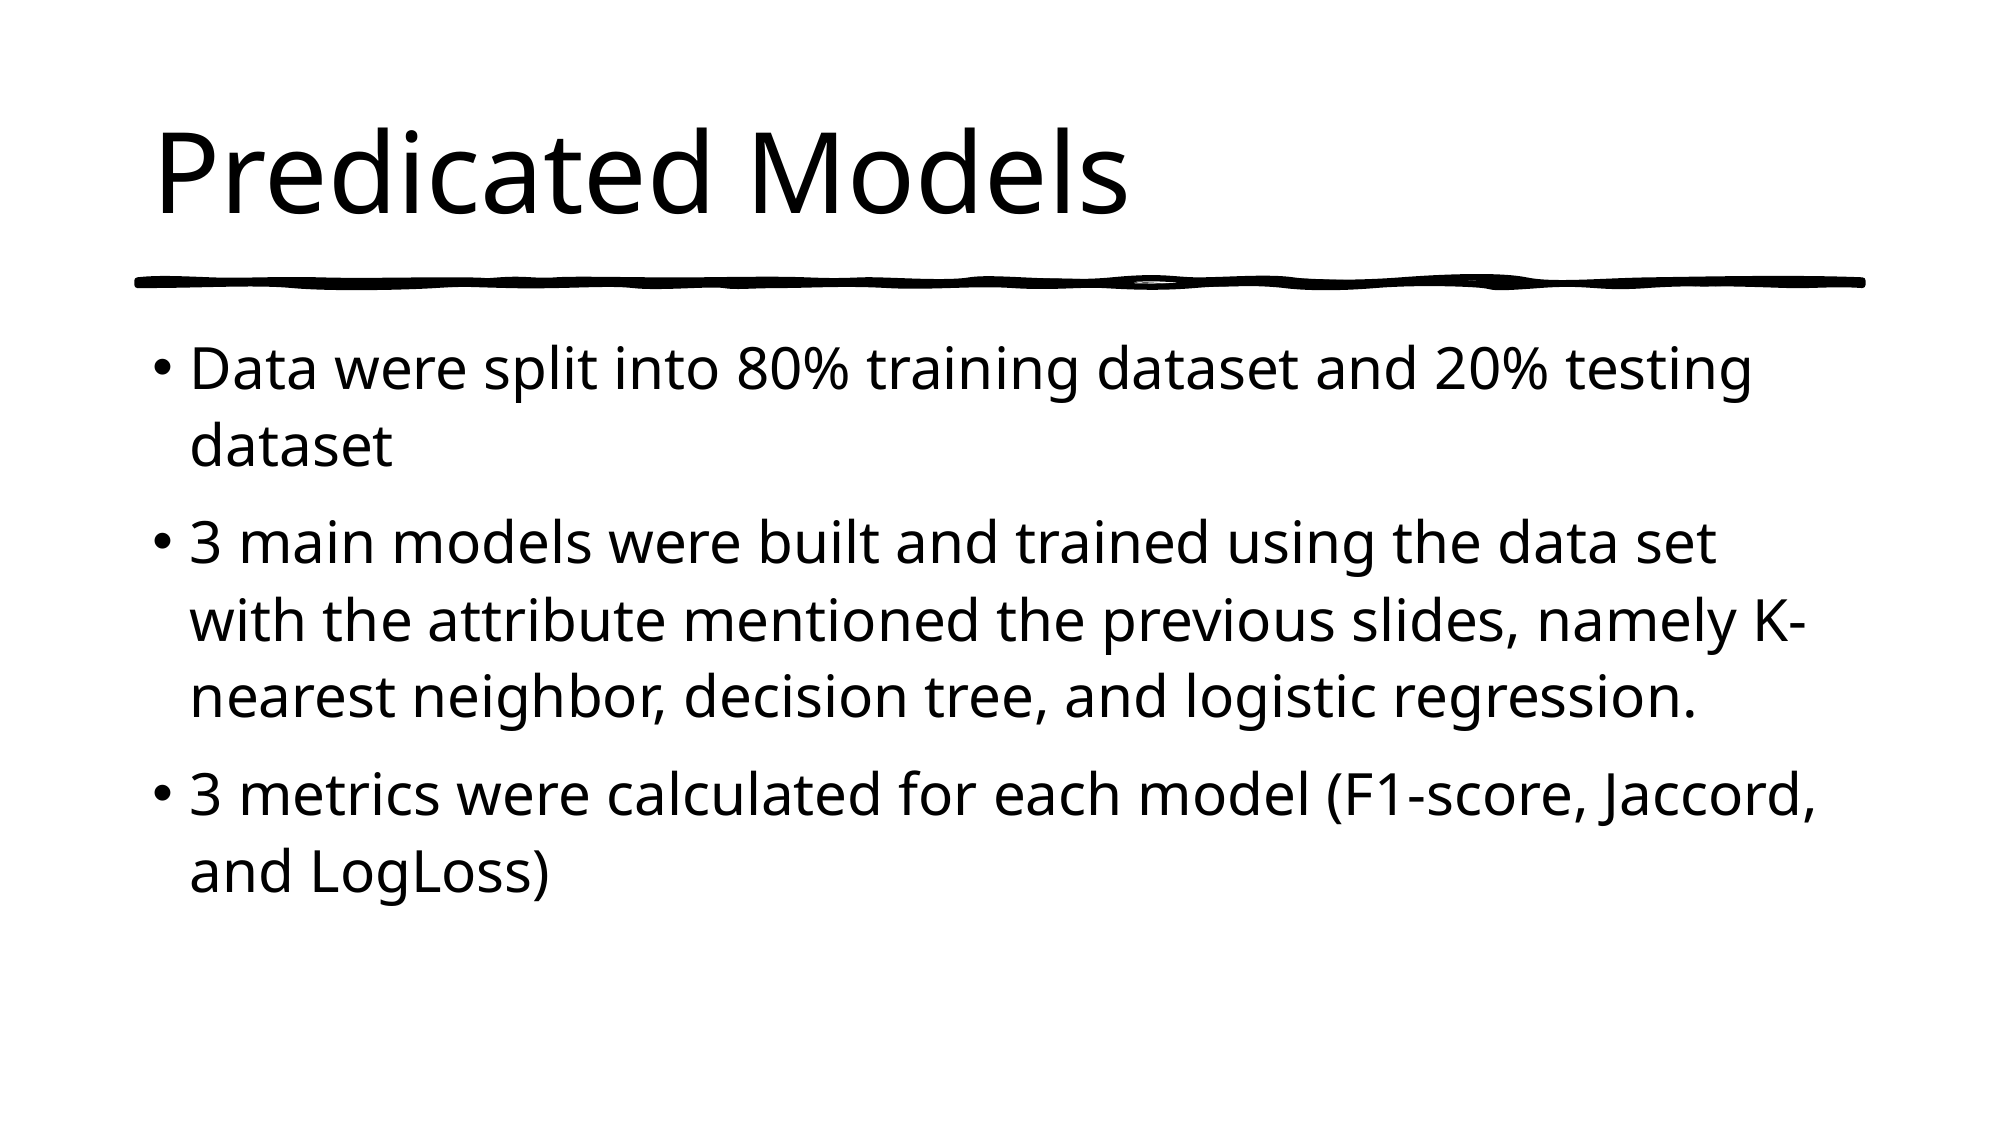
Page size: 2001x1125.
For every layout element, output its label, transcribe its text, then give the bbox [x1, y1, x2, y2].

list Data were split into 80% training dataset and 20% testing dataset 3 main models were built and trained using the data set with the attribute mentioned the previous slides, namely K-nearest neighbor, decision tree, and logistic regression. 3 metrics were calculated for each model (F1-score, Jaccord, and LogLoss) [137, 316, 1863, 1014]
title Predicated Models [137, 59, 1863, 278]
